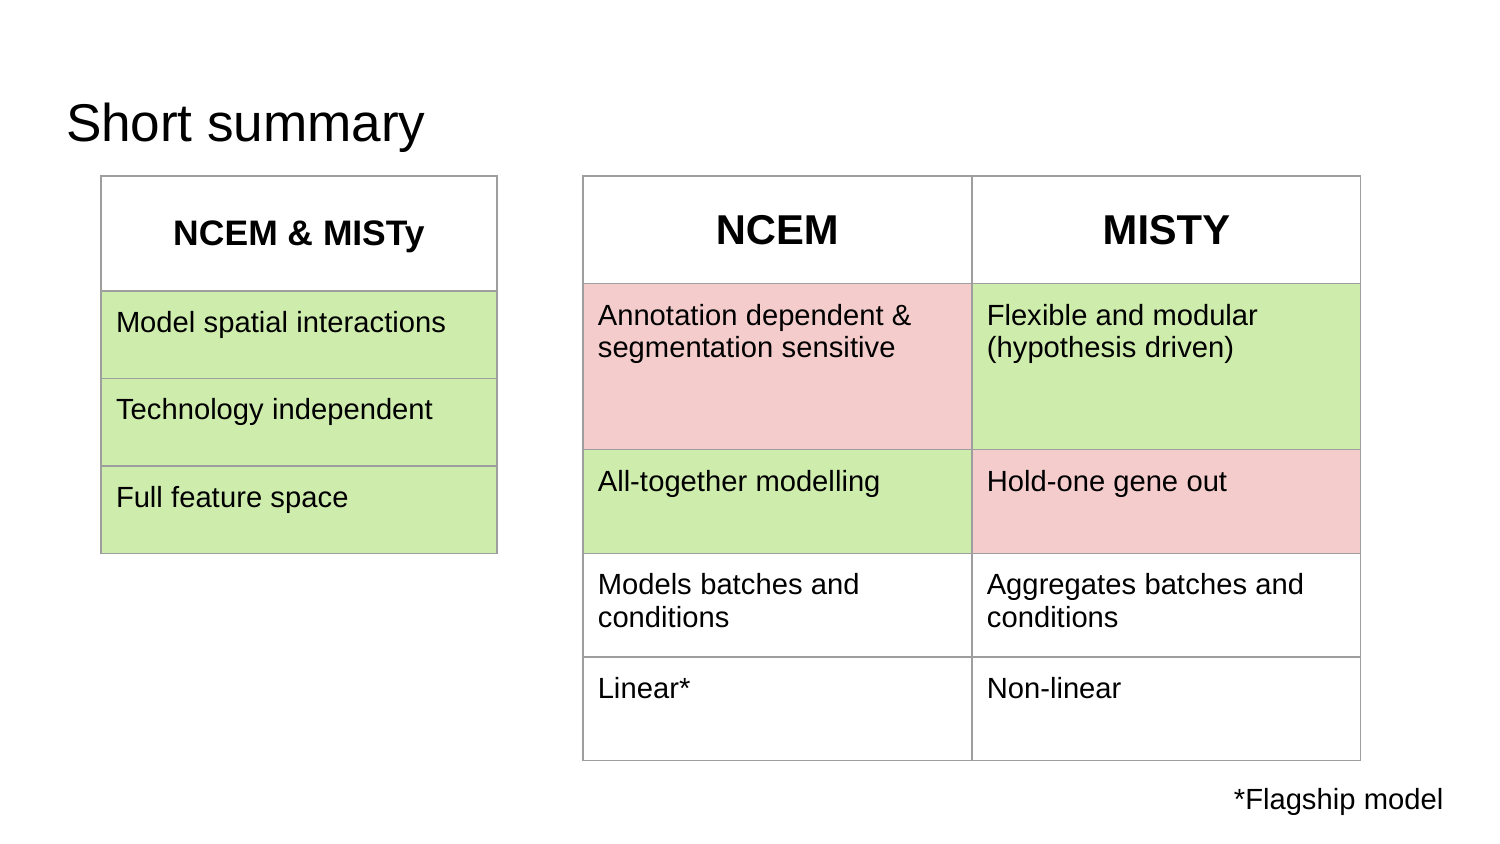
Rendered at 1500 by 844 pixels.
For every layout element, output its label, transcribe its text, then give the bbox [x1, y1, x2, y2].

table_cell Full feature space [102, 467, 496, 553]
table_cell Technology independent [102, 379, 496, 465]
table_cell Hold-one gene out [973, 450, 1360, 553]
table_cell Model spatial interactions [102, 292, 496, 378]
table_cell Non-linear [973, 658, 1360, 760]
table_header NCEM [584, 177, 971, 283]
table_cell Models batches and conditions [584, 554, 971, 656]
table_header NCEM & MISTy [102, 177, 496, 290]
text_box *Flagship model [1219, 765, 1500, 831]
title Short summary [51, 72, 1449, 167]
table_cell Flexible and modular (hypothesis driven) [973, 284, 1360, 449]
table_cell All-together modelling [584, 450, 971, 553]
table_cell Annotation dependent & segmentation sensitive [584, 284, 971, 449]
table_cell Aggregates batches and conditions [973, 554, 1360, 656]
table_cell Linear* [584, 658, 971, 760]
table_header MISTY [973, 177, 1360, 283]
